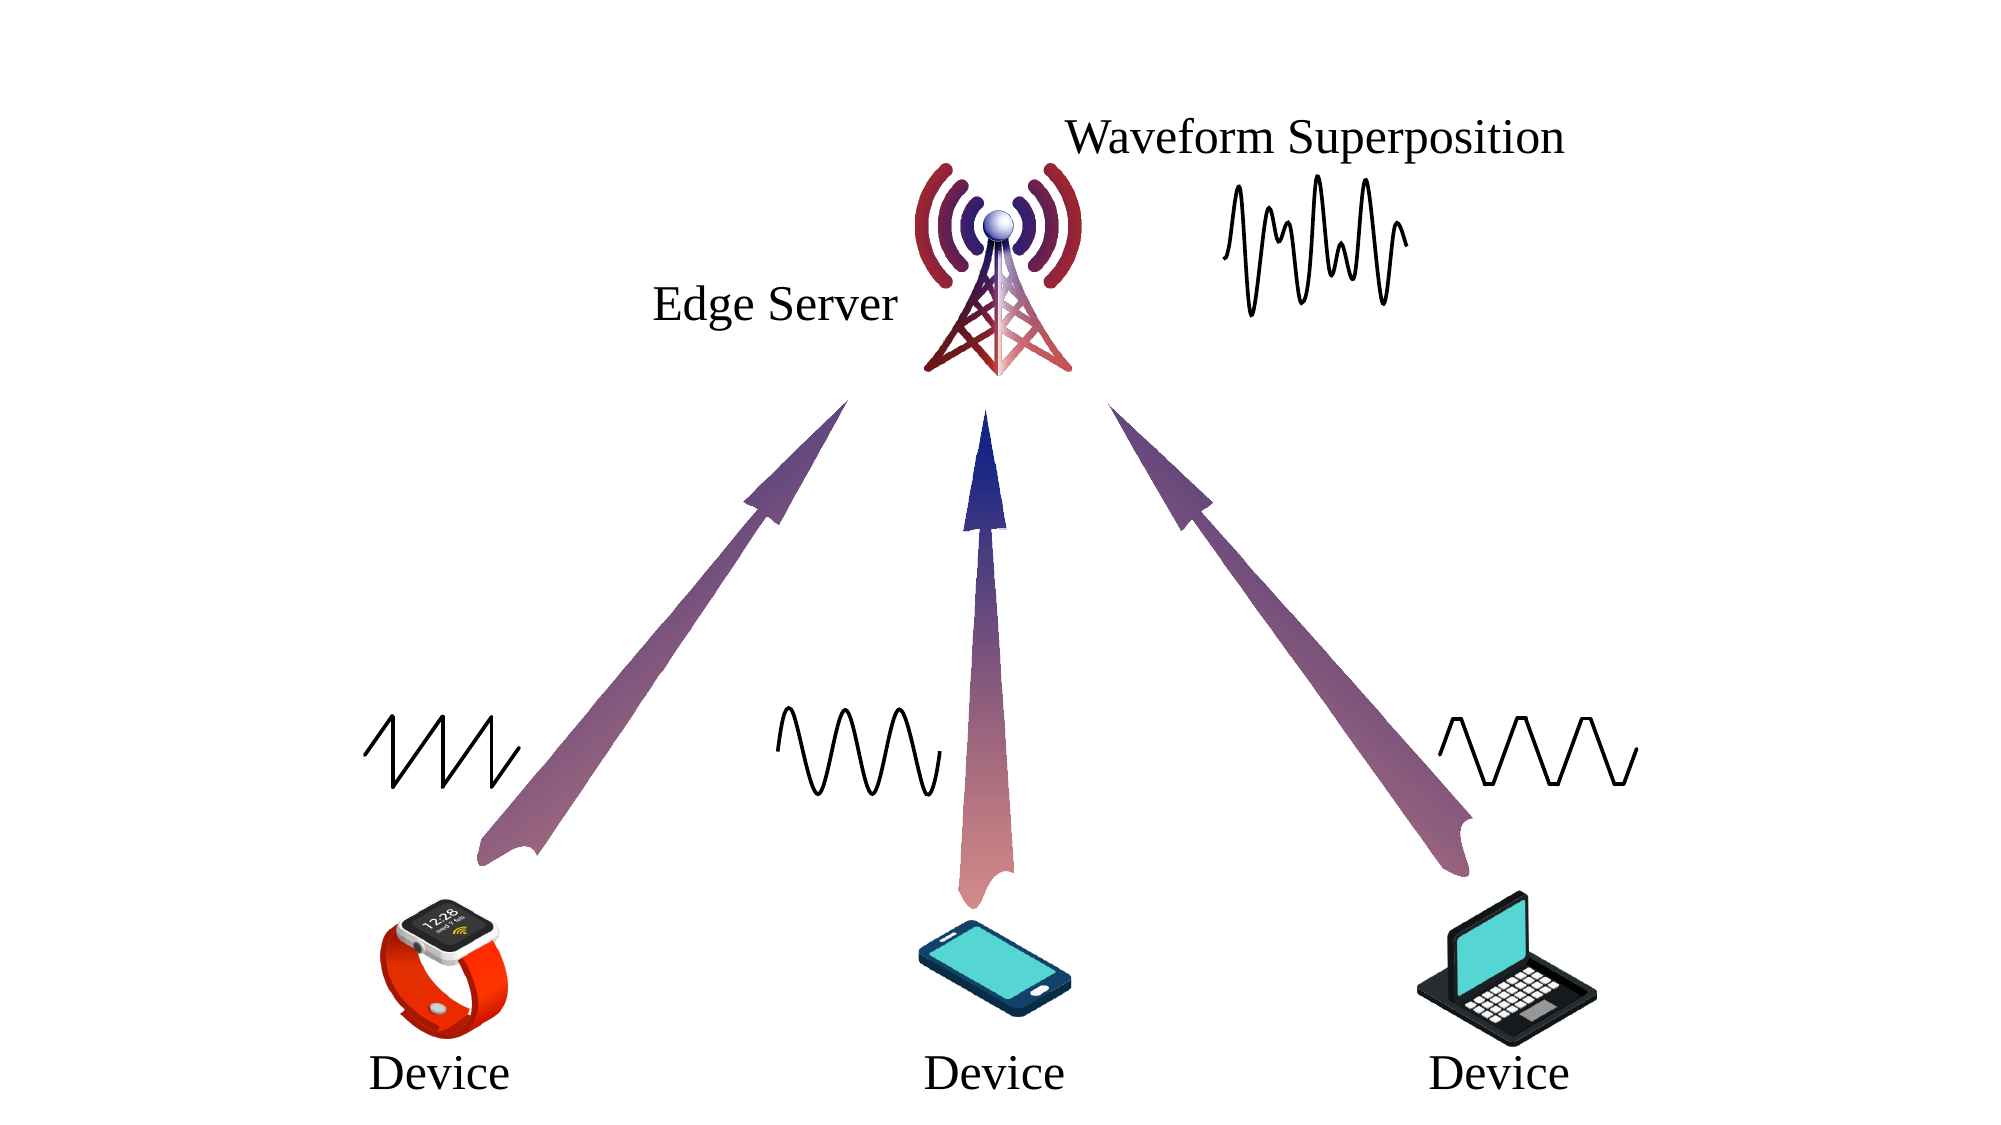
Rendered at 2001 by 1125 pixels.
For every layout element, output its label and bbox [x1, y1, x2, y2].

text_box [274, 96, 1726, 1109]
